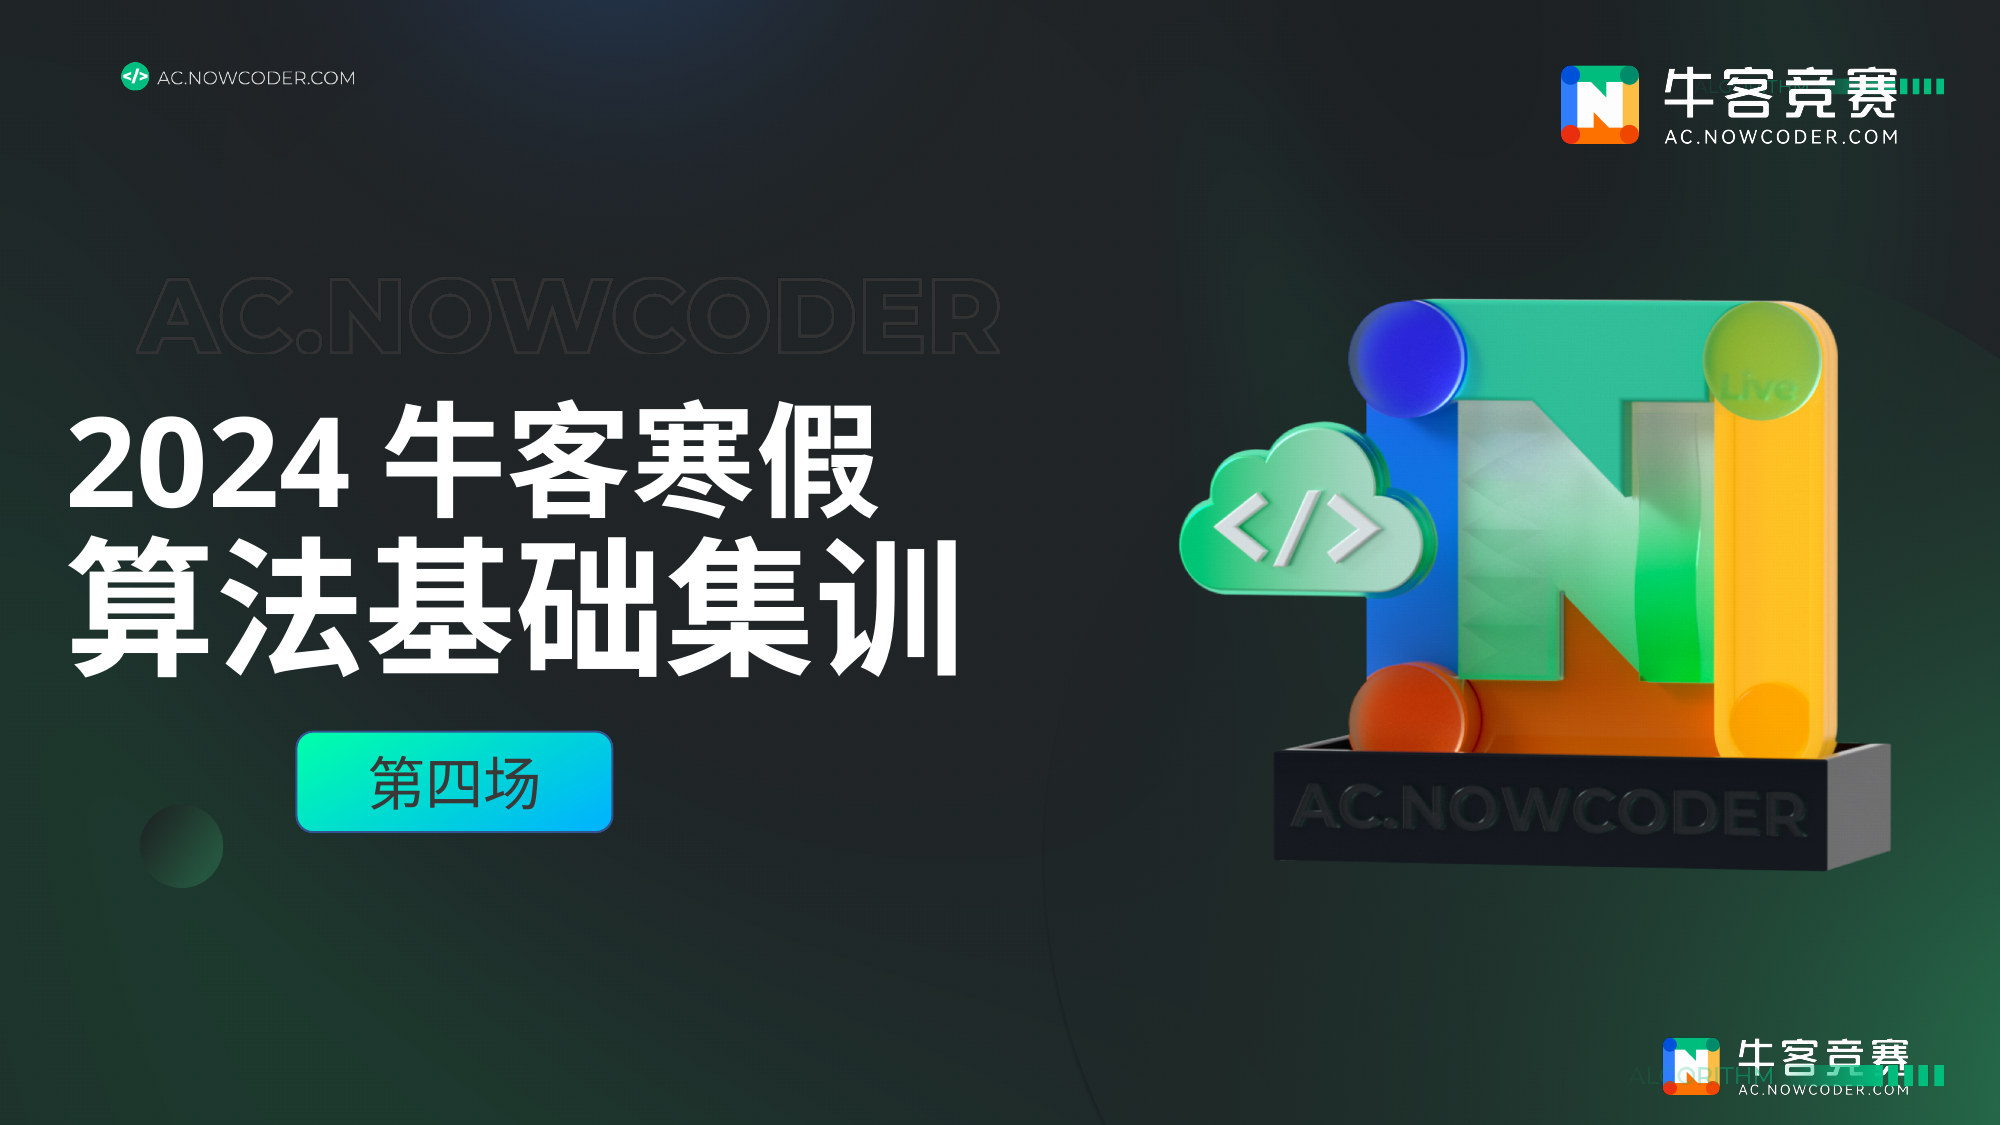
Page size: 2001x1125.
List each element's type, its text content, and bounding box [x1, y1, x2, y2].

picture [0, 0, 2000, 1125]
title 2024牛客寒假 算法基础集训 [50, 367, 1147, 705]
text_box 第四场 [295, 730, 614, 834]
